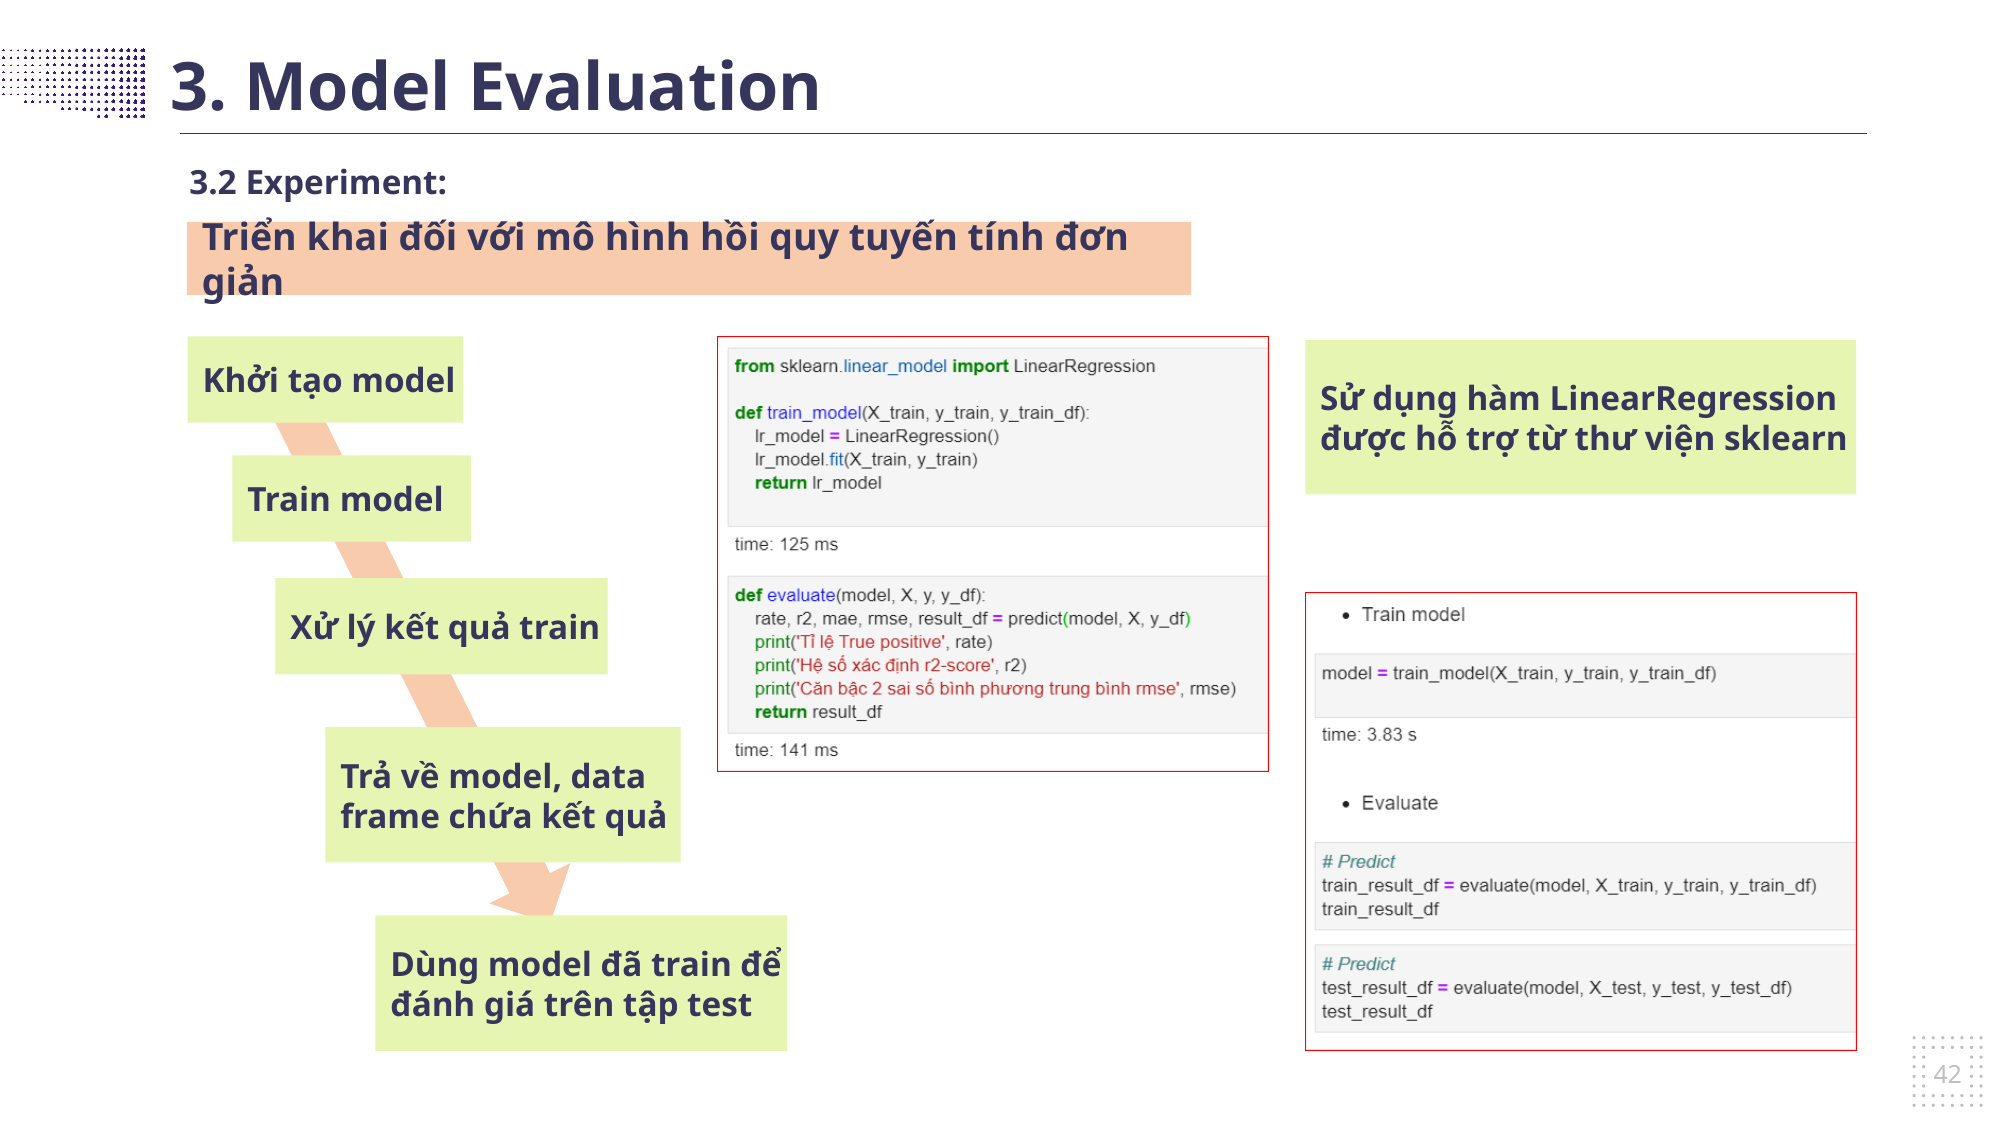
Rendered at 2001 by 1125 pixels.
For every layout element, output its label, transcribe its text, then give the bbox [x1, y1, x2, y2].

text_box [400, 675, 478, 727]
text_box Dùng model đã train để đánh giá trên tập test [375, 915, 788, 1051]
picture [717, 336, 1269, 772]
slide_number 42 [1915, 1050, 1980, 1097]
text_box 3.2 Experiment: [174, 158, 1320, 217]
list 3. Model Evaluation [155, 45, 1872, 133]
text_box Khởi tạo model [187, 336, 464, 423]
text_box Triển khai đối với mô hình hồi quy tuyến tính đơn giản [186, 221, 1192, 295]
text_box [275, 423, 343, 455]
text_box [334, 542, 404, 578]
text_box [489, 863, 571, 915]
picture [1305, 592, 1857, 1051]
text_box Train model [232, 455, 471, 542]
text_box Sử dụng hàm LinearRegression được hỗ trợ từ thư viện sklearn [1305, 340, 1857, 495]
text_box Xử lý kết quả train [275, 578, 608, 675]
text_box Trả về model, data frame chứa kết quả [325, 727, 681, 863]
